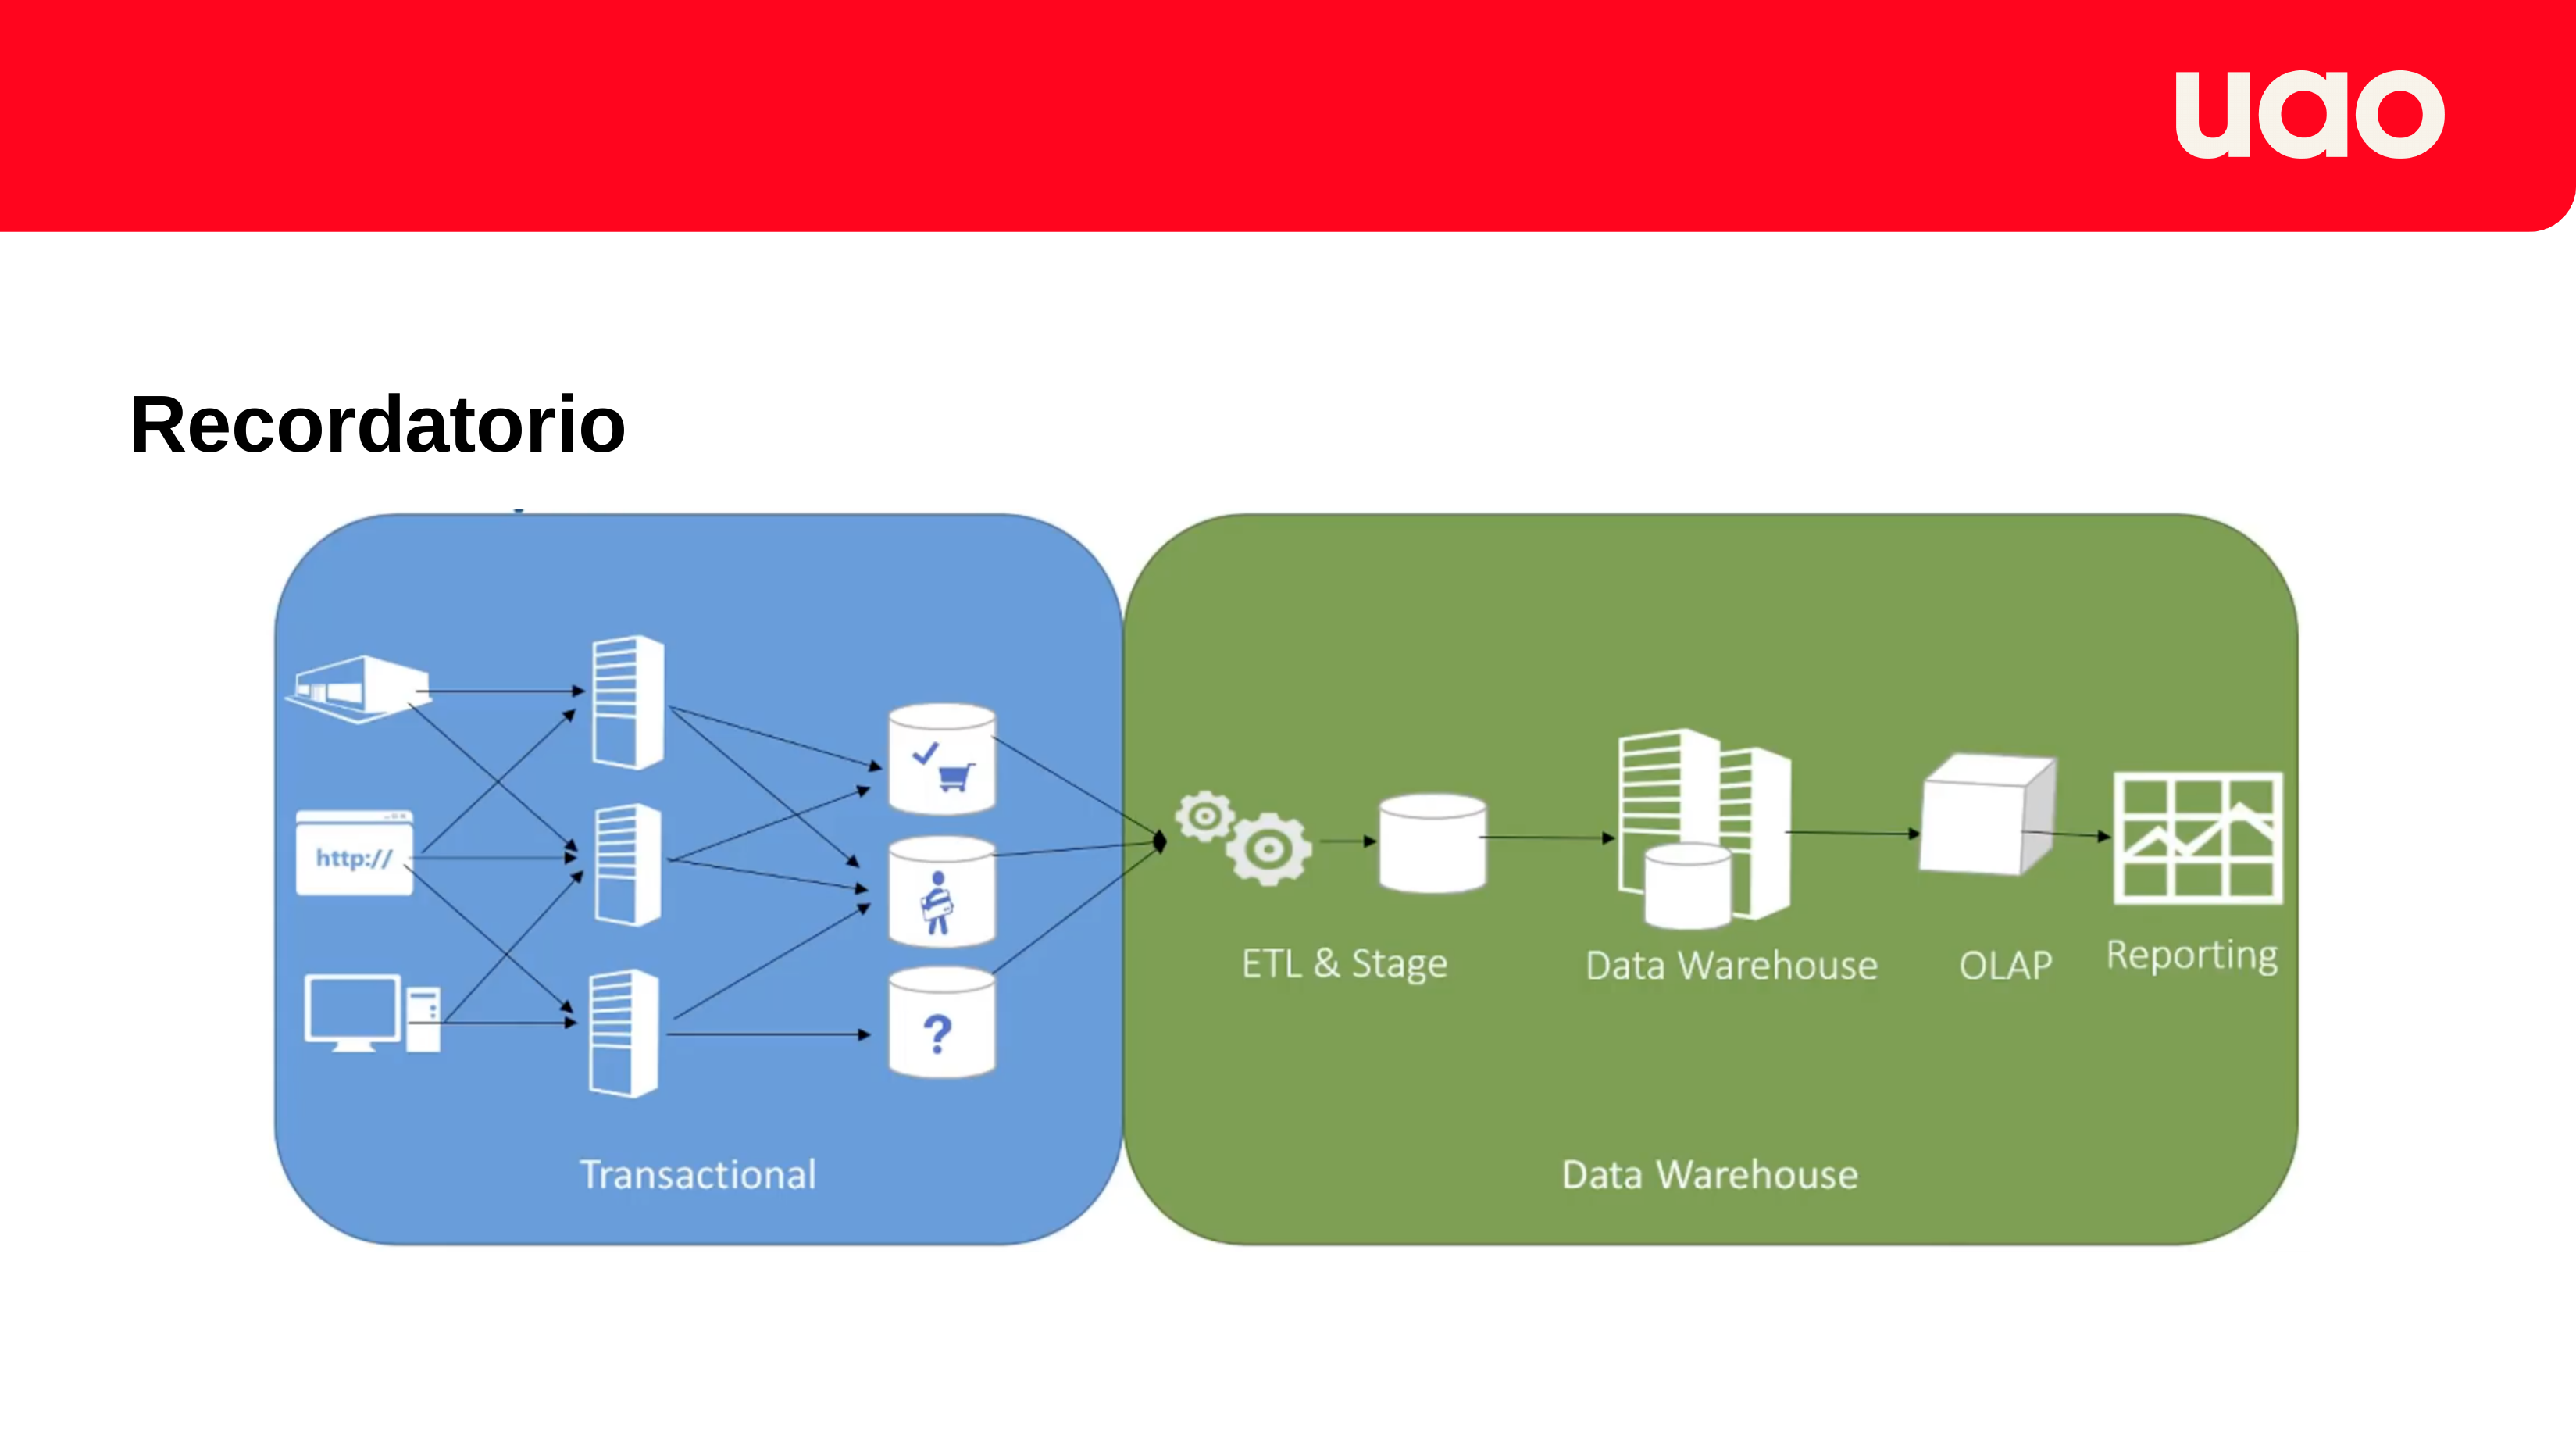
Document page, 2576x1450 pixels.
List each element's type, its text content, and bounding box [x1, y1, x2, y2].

picture [0, 0, 2576, 232]
picture [266, 509, 2310, 1252]
text_box Recordatorio [127, 370, 1835, 468]
